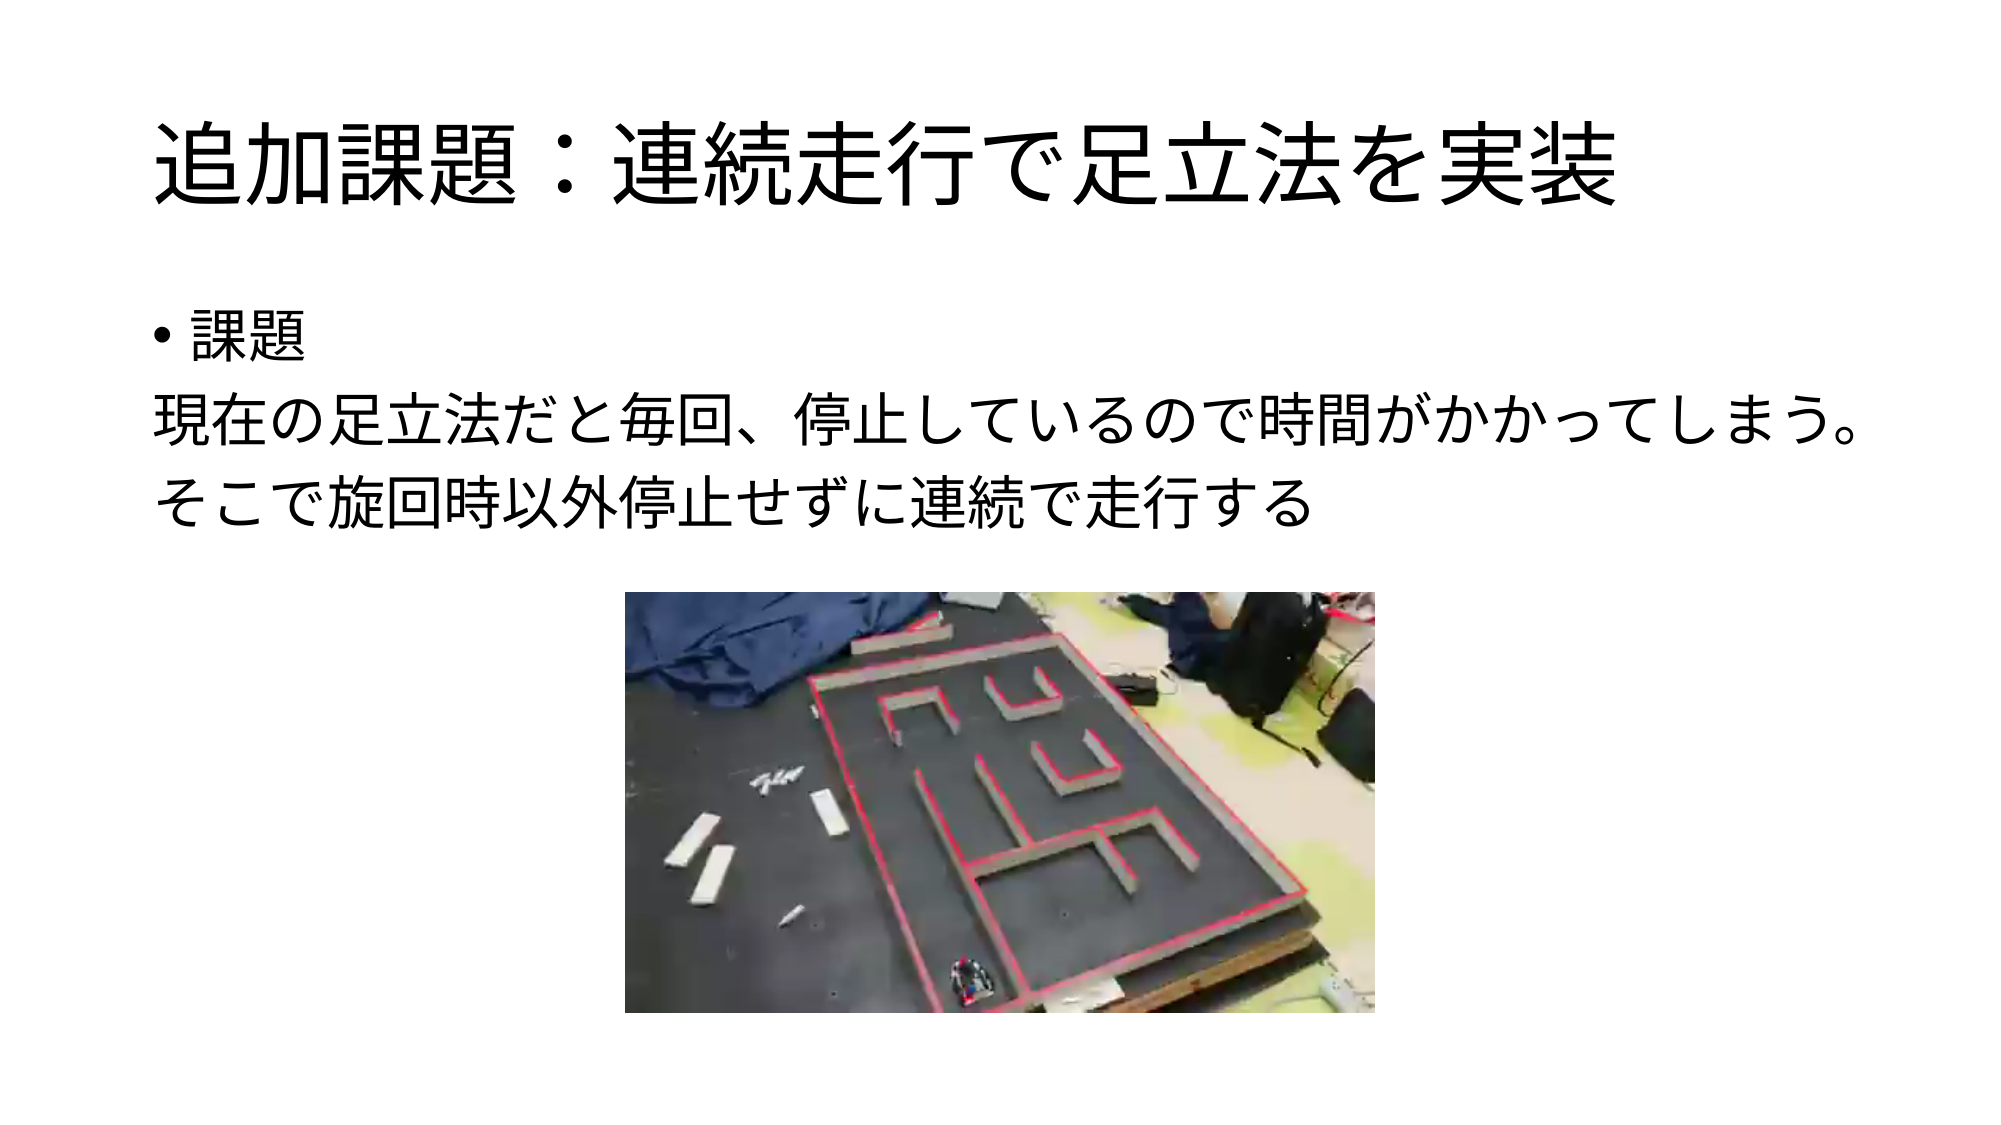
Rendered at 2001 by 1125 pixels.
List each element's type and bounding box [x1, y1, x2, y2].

text_box [624, 591, 1375, 1014]
title [137, 59, 1863, 278]
list [137, 299, 1863, 563]
